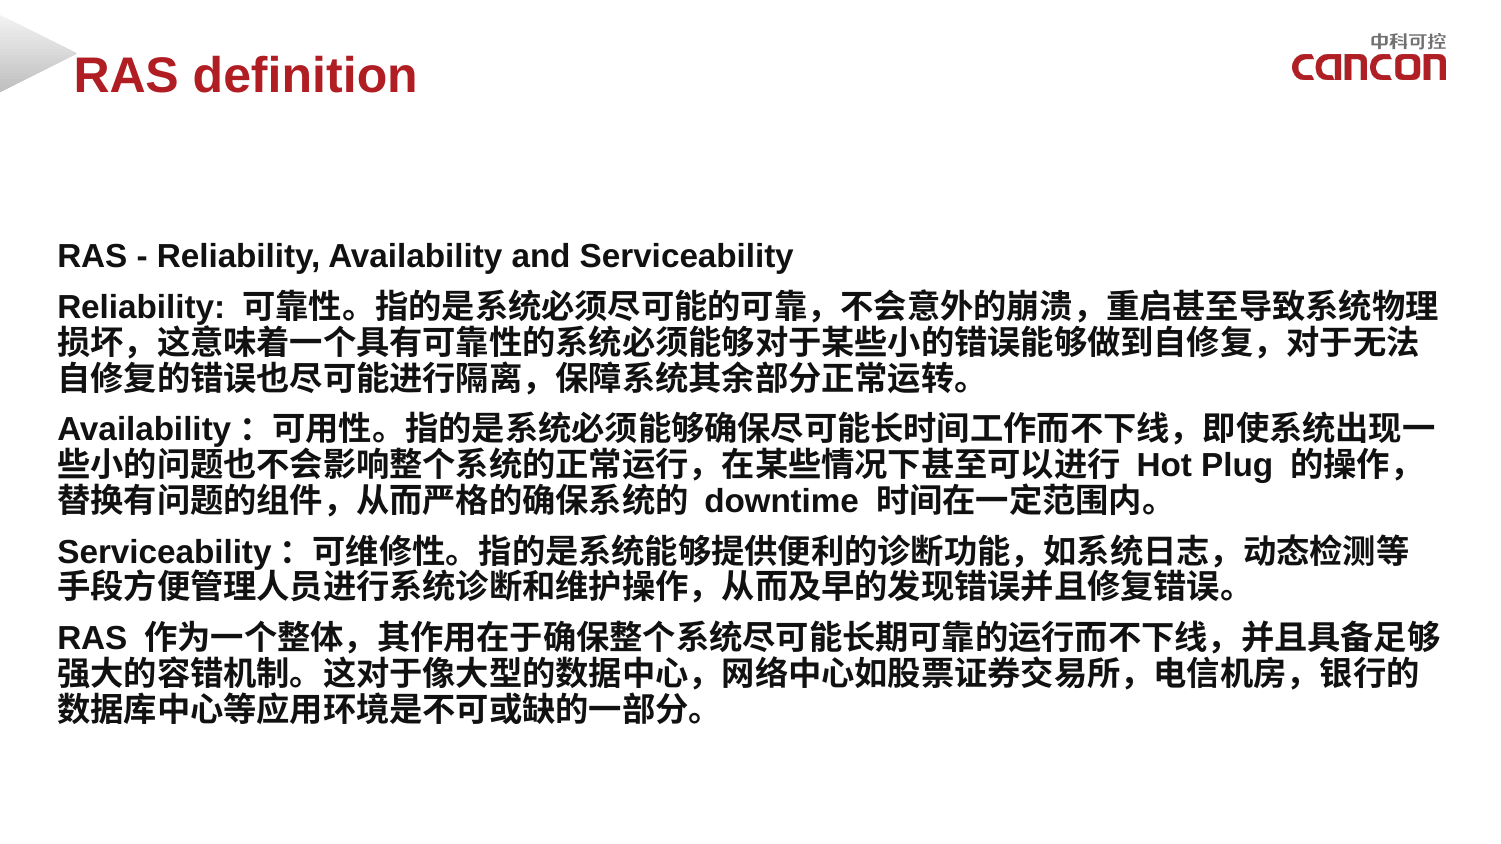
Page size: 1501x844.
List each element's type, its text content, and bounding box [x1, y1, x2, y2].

list RAS - Reliability, Availability and Serviceability Reliability: 可靠性。指的是系统必须尽可能的可靠，不会意外的崩溃，重启甚至导致系统物理损坏，这意味着一个具有可靠性的系统必须能够对于某些小的错误能够做到自修复，对于无法自修复的错误也尽可能进行隔离，保障系统其余部分正常运转。 Availability：可用性。指的是系统必须能够确保尽可能长时间工作而不下线，即使系统出现一些小的问题也不会影响整个系统的正常运行，在某些情况下甚至可以进行 Hot Plug 的操作，替换有问题的组件，从而严格的确保系统的 downtime 时间在一定范围内。 Serviceability：可维修性。指的是系统能够提供便利的诊断功能，如系统日志，动态检测等手段方便管理人员进行系统诊断和维护操作，从而及早的发现错误并且修复错误。 RAS 作为一个整体，其作用在于确保整个系统尽可能长期可靠的运行而不下线，并且具备足够强大的容错机制。这对于像大型的数据中心，网络中心如股票证券交易所，电信机房，银行的数据库中心等应用环境是不可或缺的一部分。 [45, 148, 1455, 764]
text_box RAS definition [58, 35, 433, 110]
title [66, 35, 1274, 115]
picture [1292, 33, 1446, 80]
